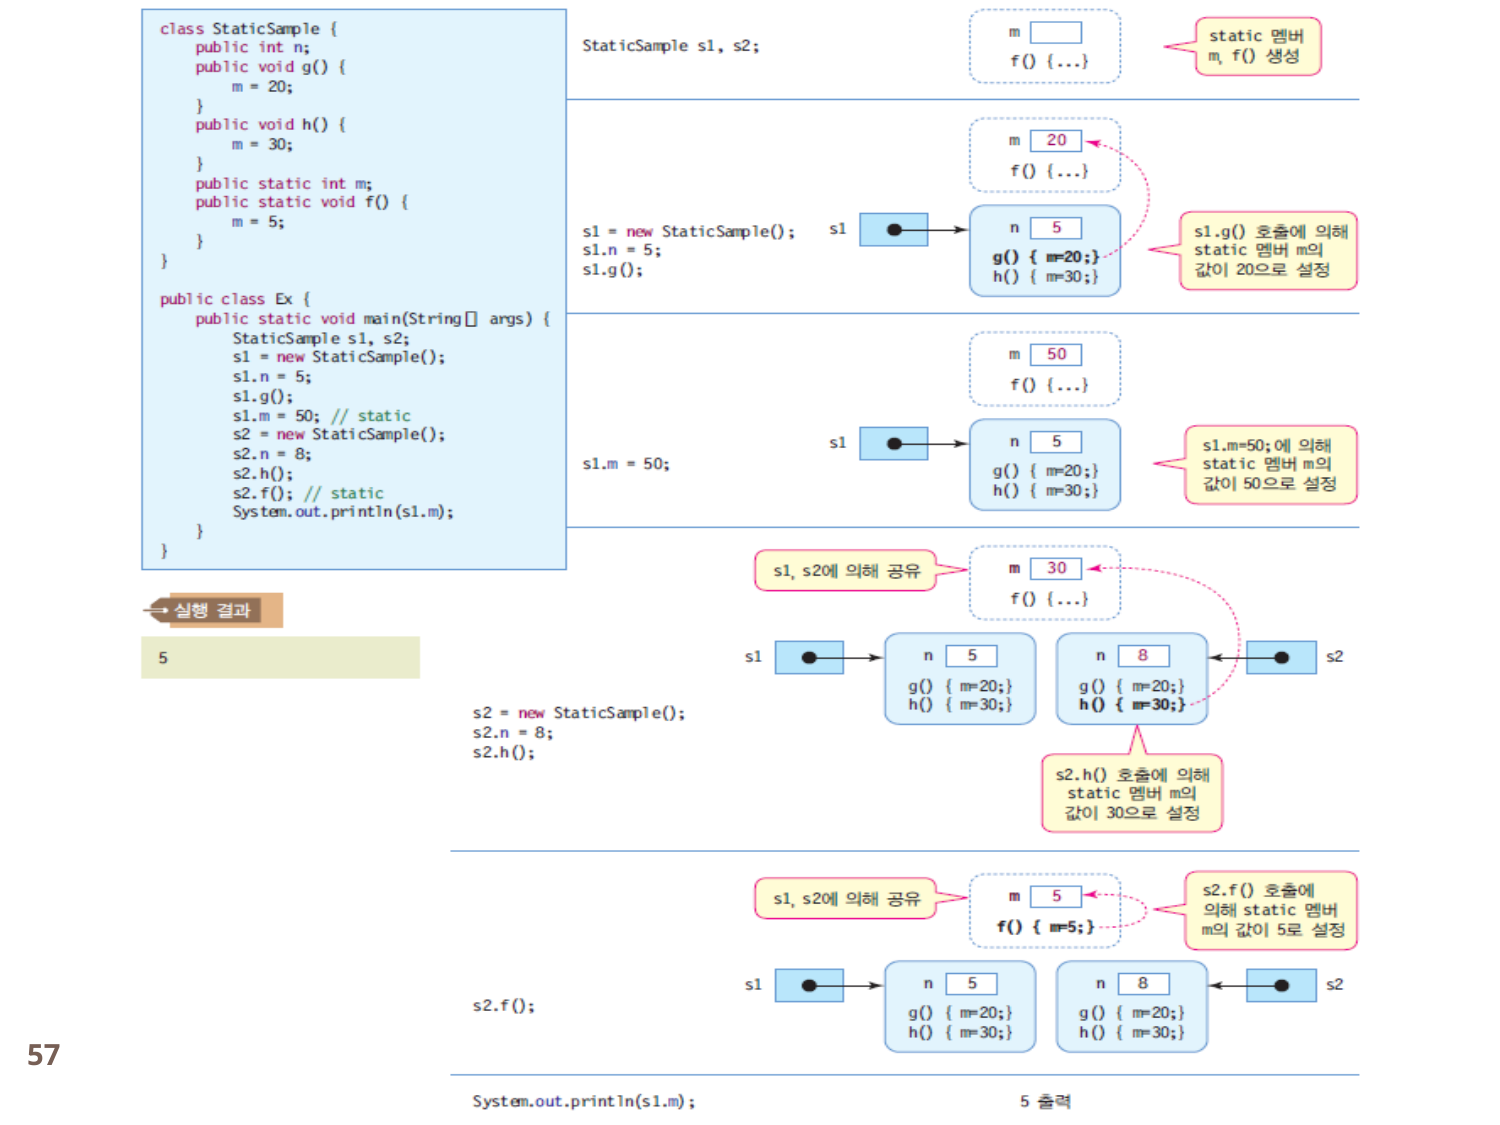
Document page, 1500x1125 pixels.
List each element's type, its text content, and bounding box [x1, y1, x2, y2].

slide_number 57 [0, 1025, 88, 1088]
picture [123, 0, 1380, 1125]
